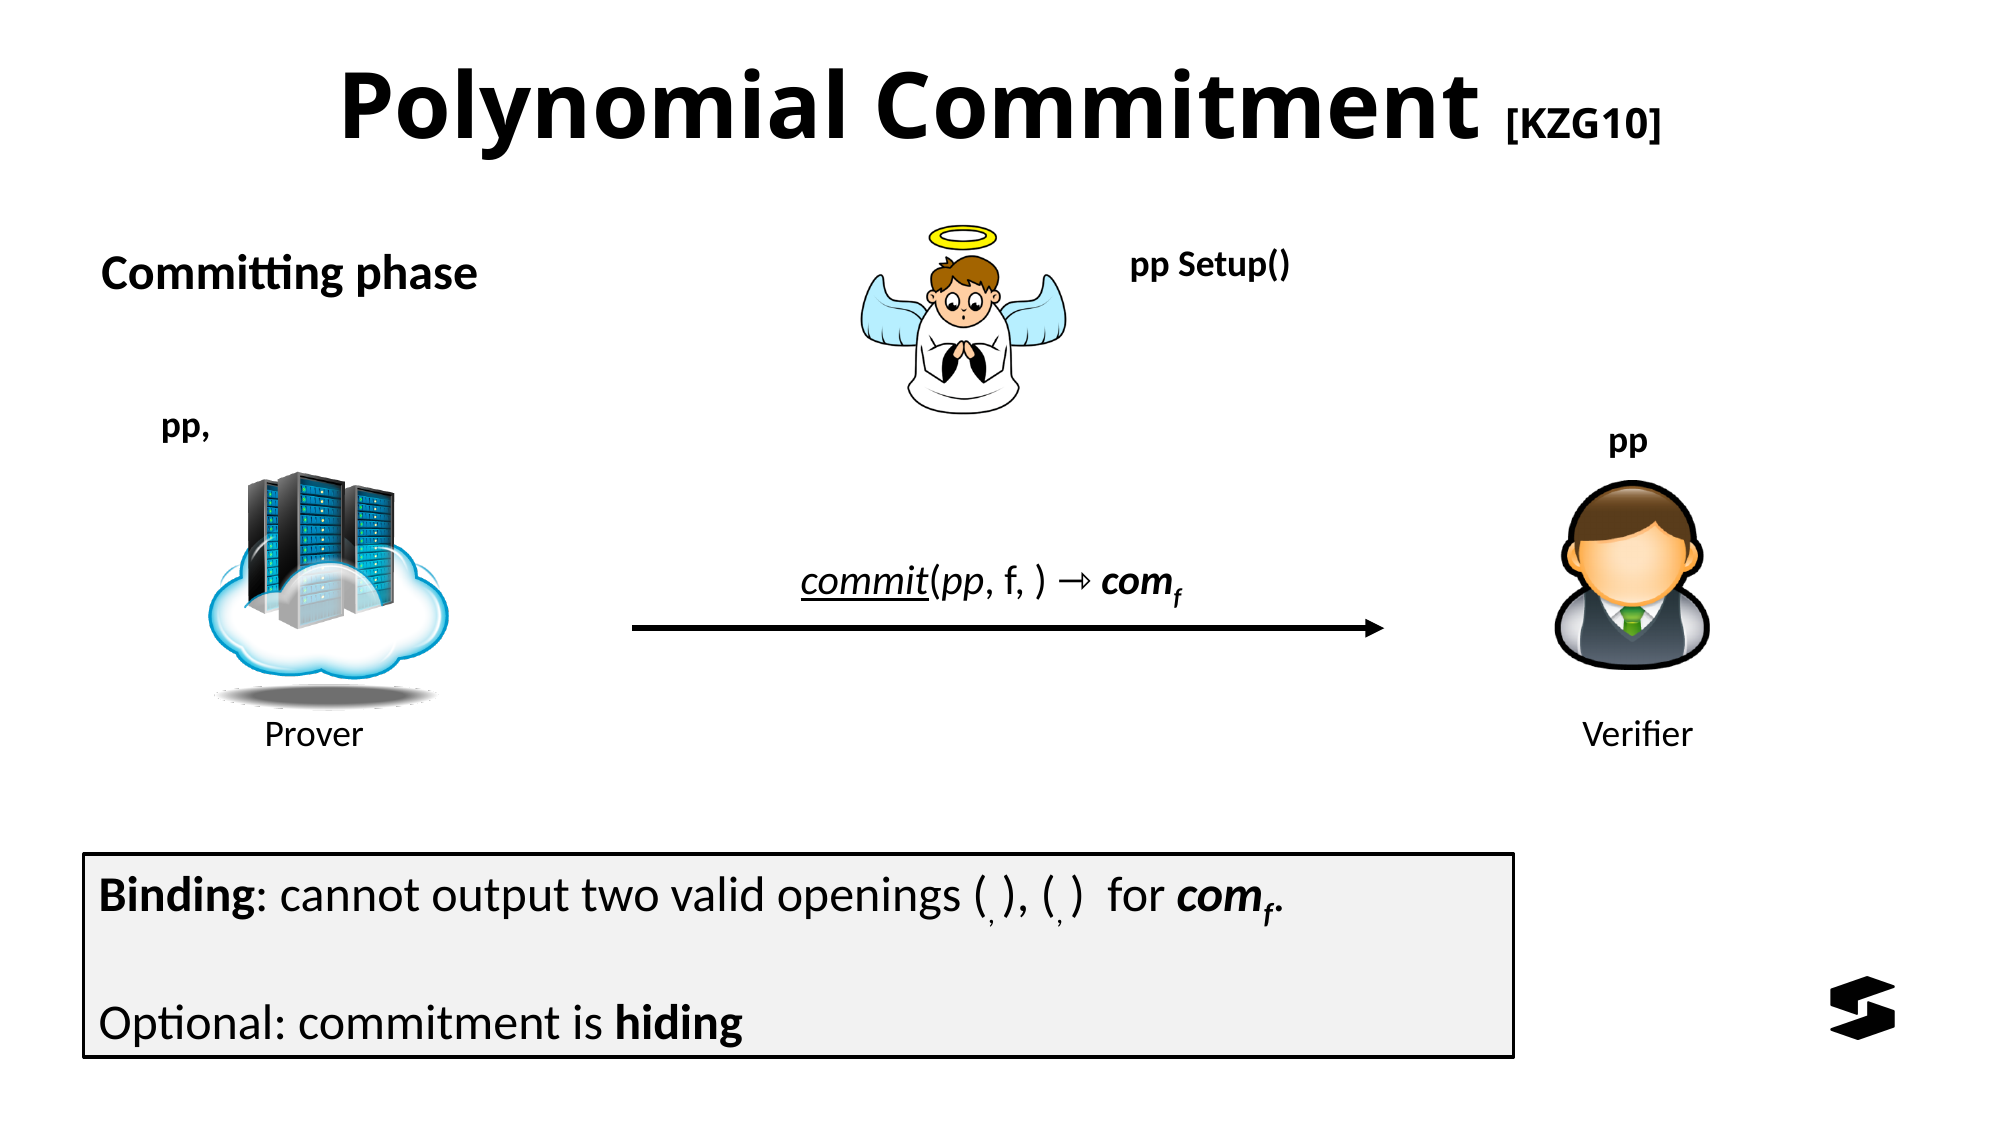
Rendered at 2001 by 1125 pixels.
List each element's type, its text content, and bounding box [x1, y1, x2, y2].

text_box Prover [249, 716, 380, 762]
picture [1537, 480, 1727, 671]
title Polynomial Commitment [KZG10] [0, 0, 2000, 218]
picture [857, 222, 1070, 418]
picture [176, 464, 480, 716]
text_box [632, 545, 1385, 629]
text_box Verifier [1567, 701, 1709, 762]
text_box Committing phase [86, 232, 494, 307]
text_box pp [1593, 407, 1683, 468]
picture [1805, 951, 1920, 1065]
